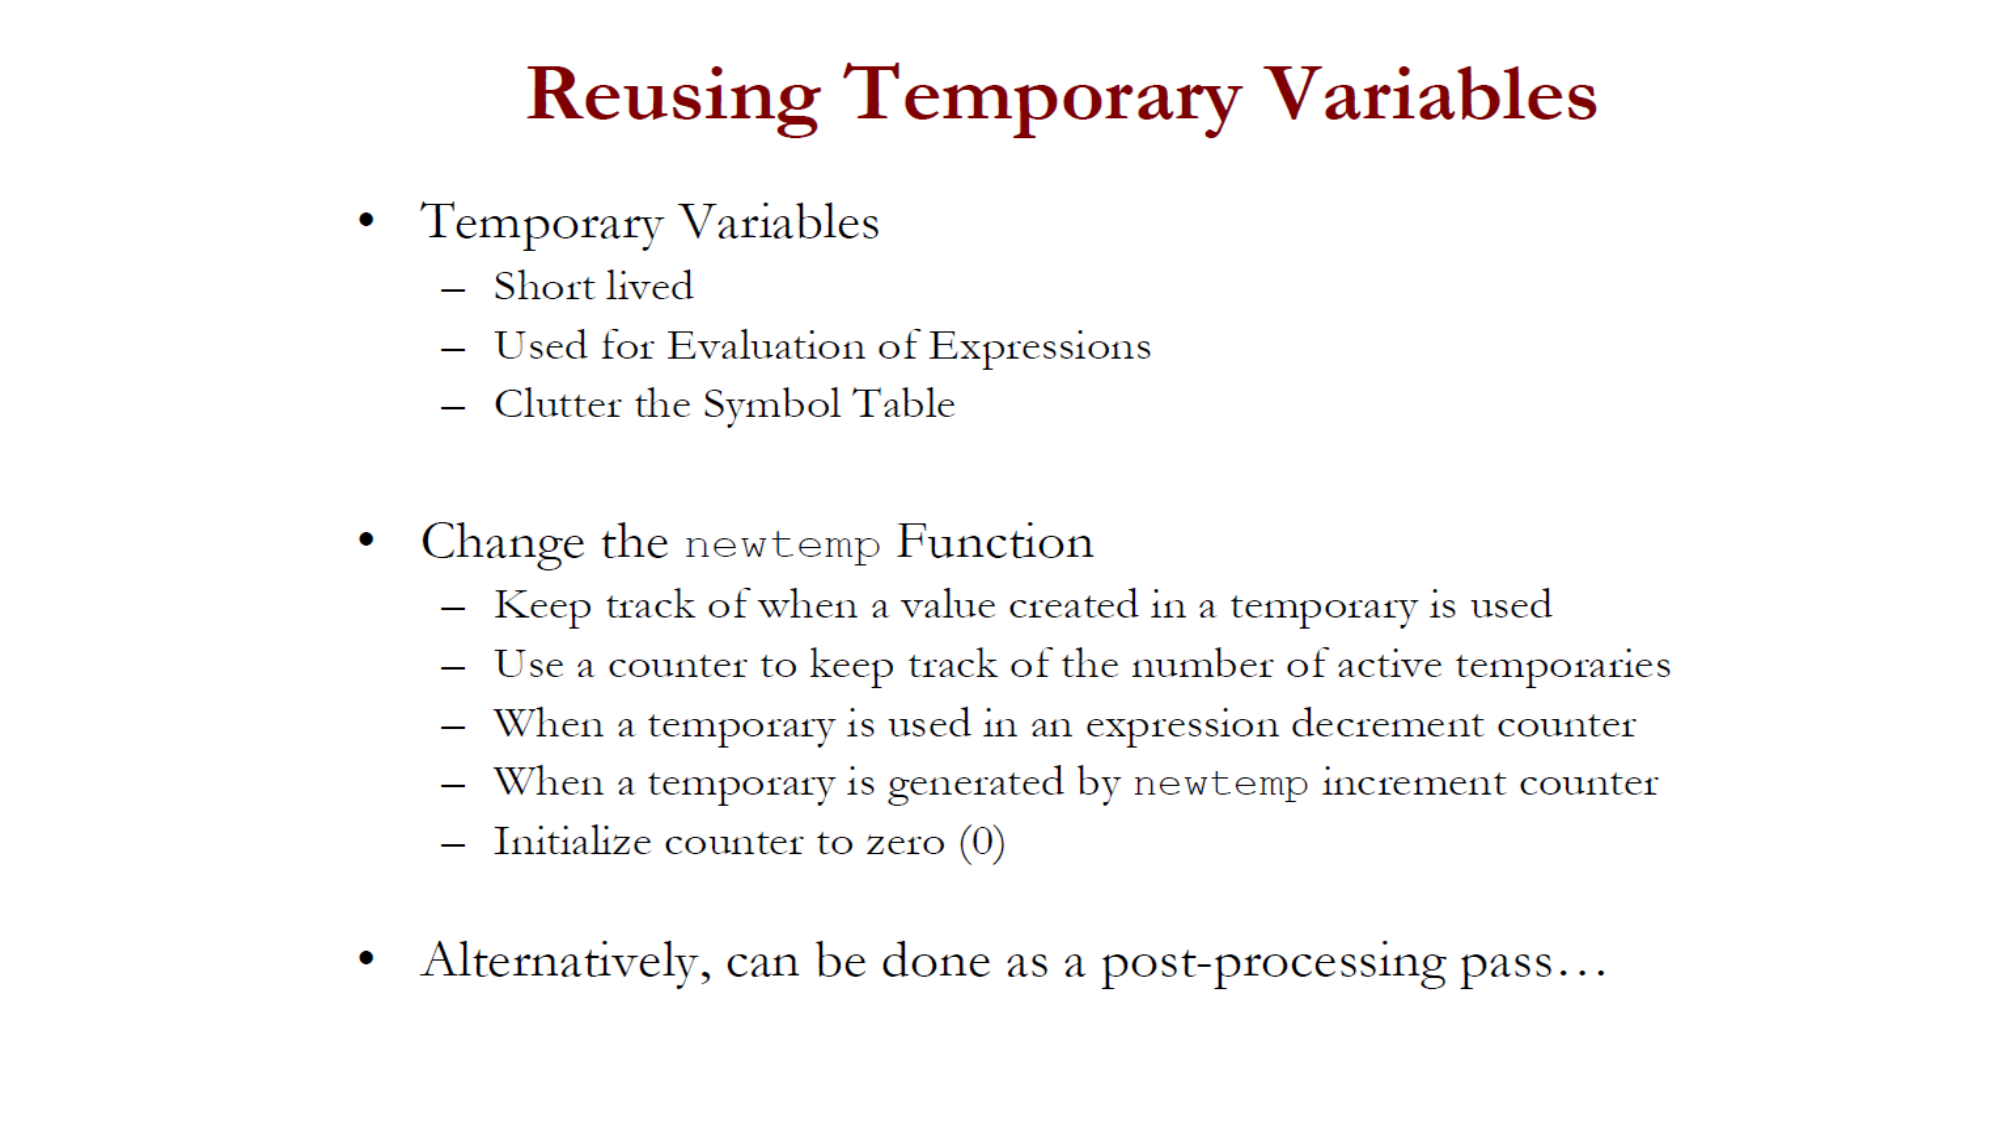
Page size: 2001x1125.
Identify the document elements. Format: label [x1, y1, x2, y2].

list [337, 59, 1726, 1014]
